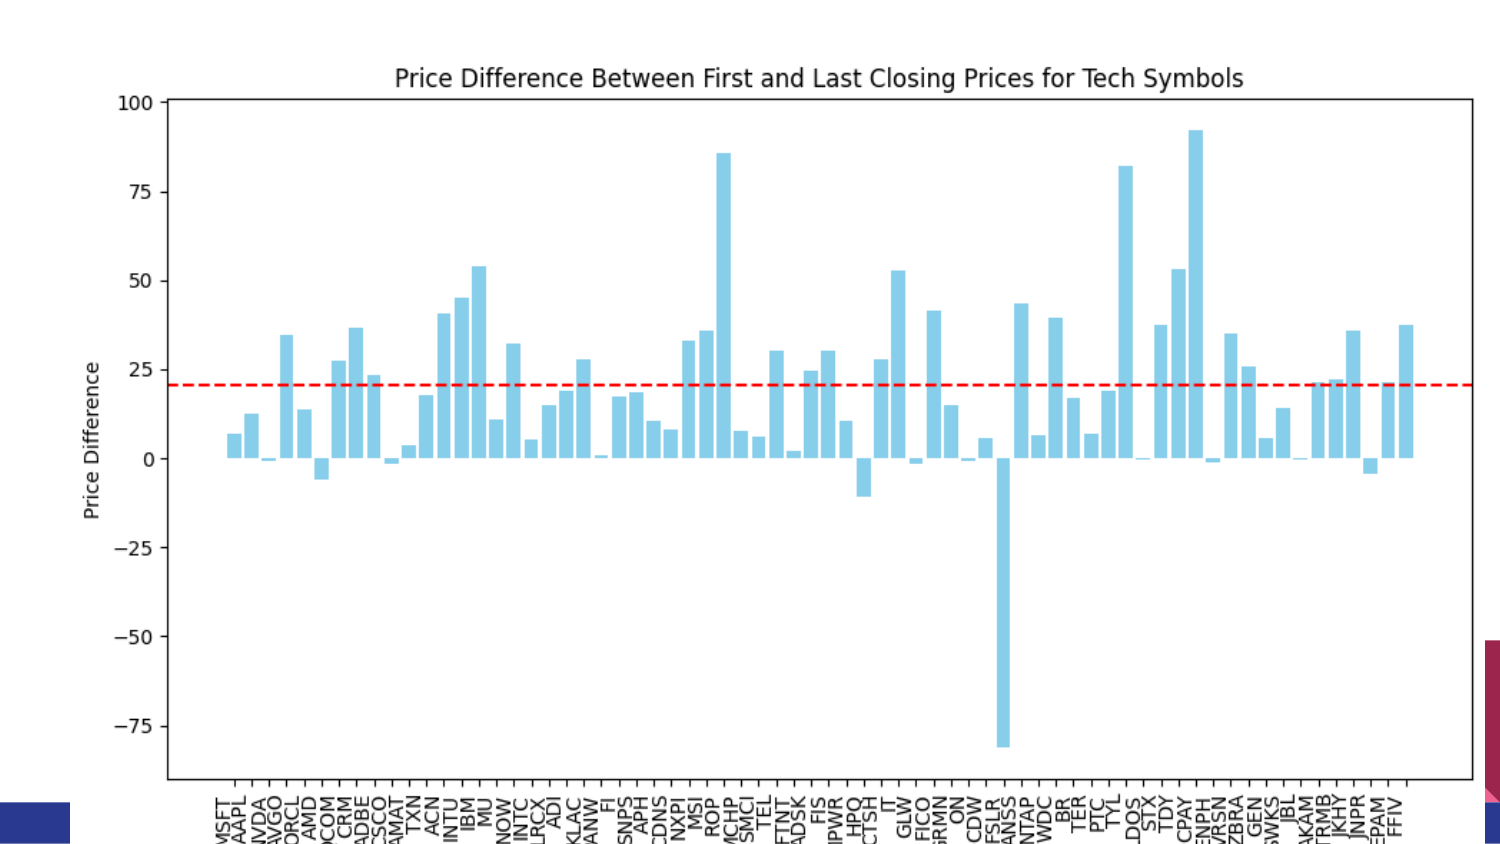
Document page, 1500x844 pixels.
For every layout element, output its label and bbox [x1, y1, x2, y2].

picture [69, 53, 1485, 844]
